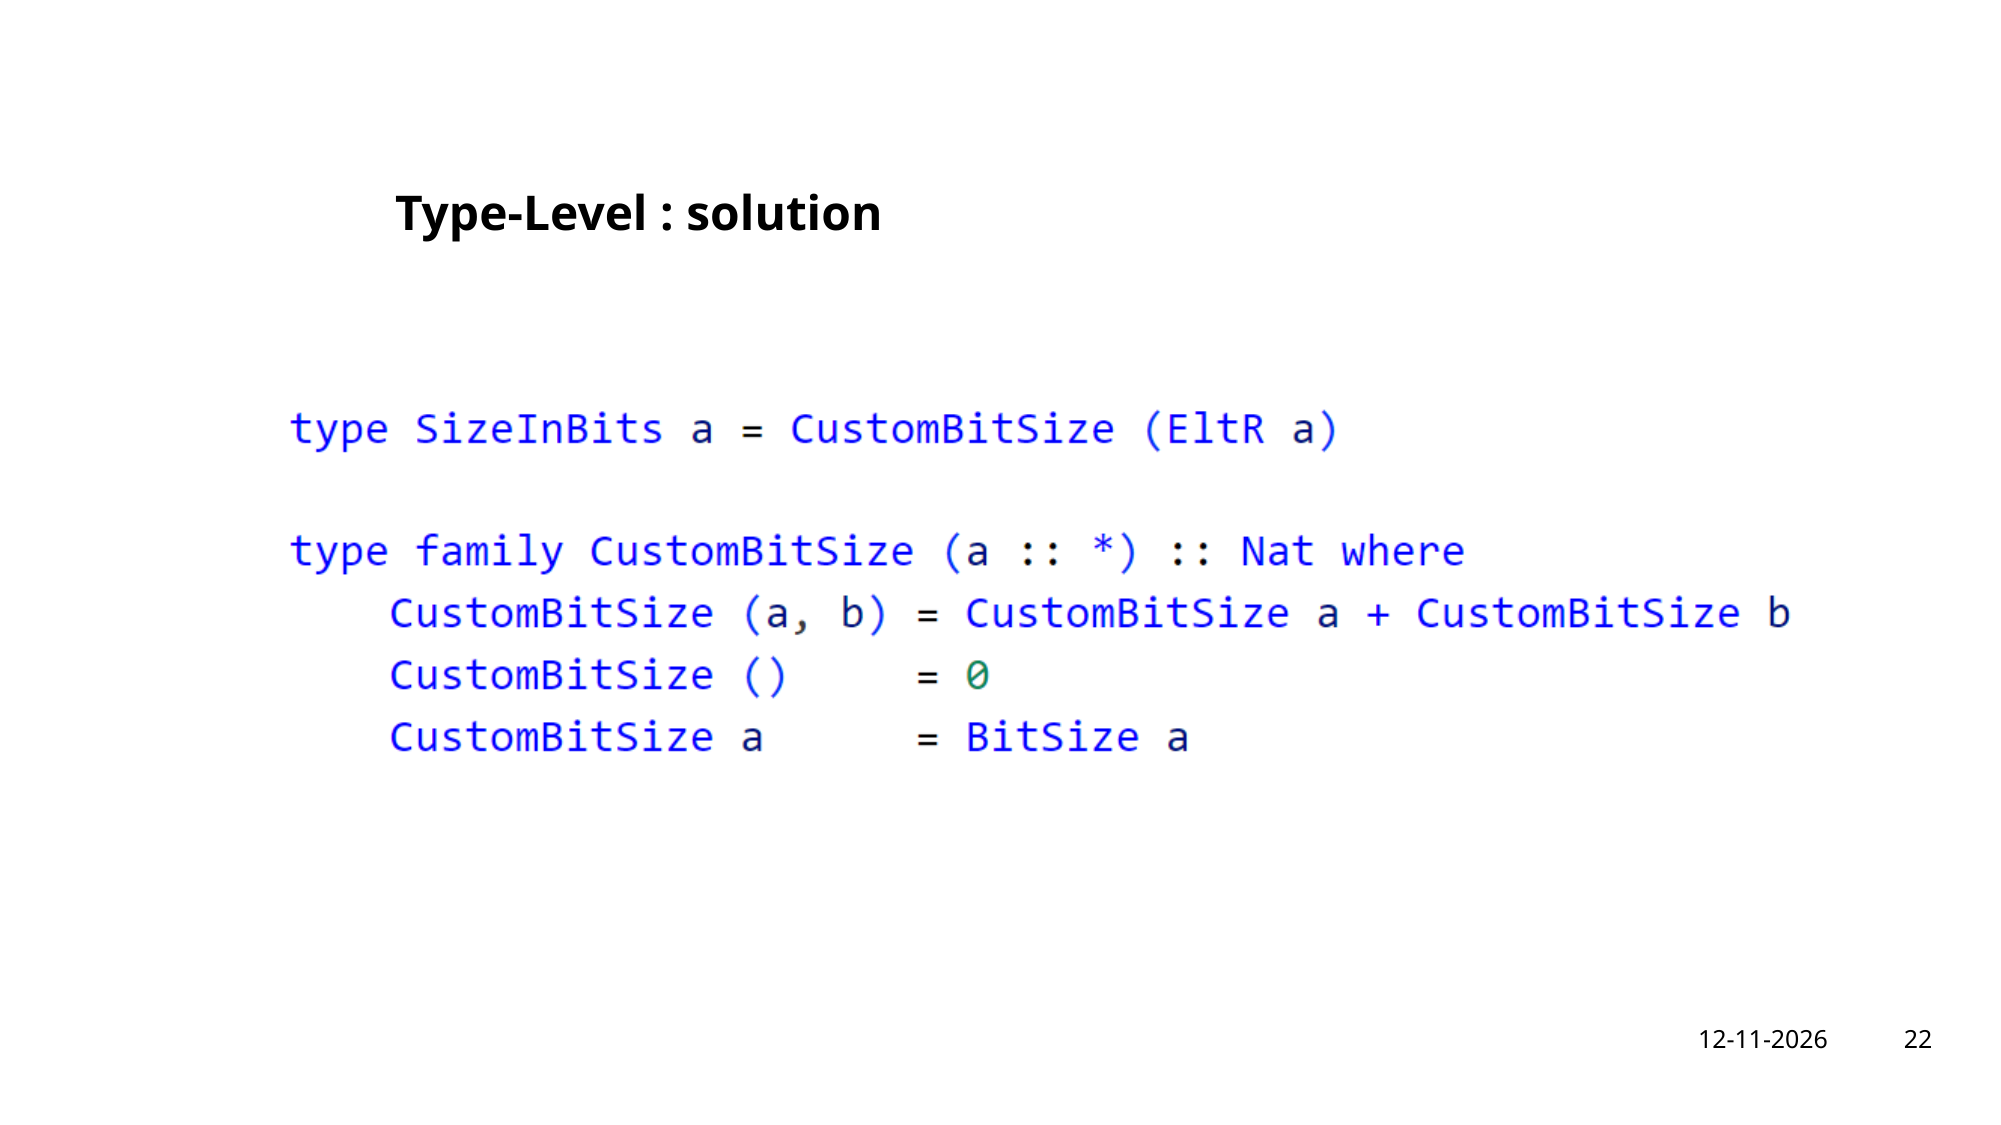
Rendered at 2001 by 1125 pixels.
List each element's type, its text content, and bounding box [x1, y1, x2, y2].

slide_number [1690, 1010, 1829, 1071]
picture [282, 407, 1795, 774]
slide_number 22 [1828, 1009, 1933, 1071]
title Type-Level : solution [380, 174, 1621, 276]
